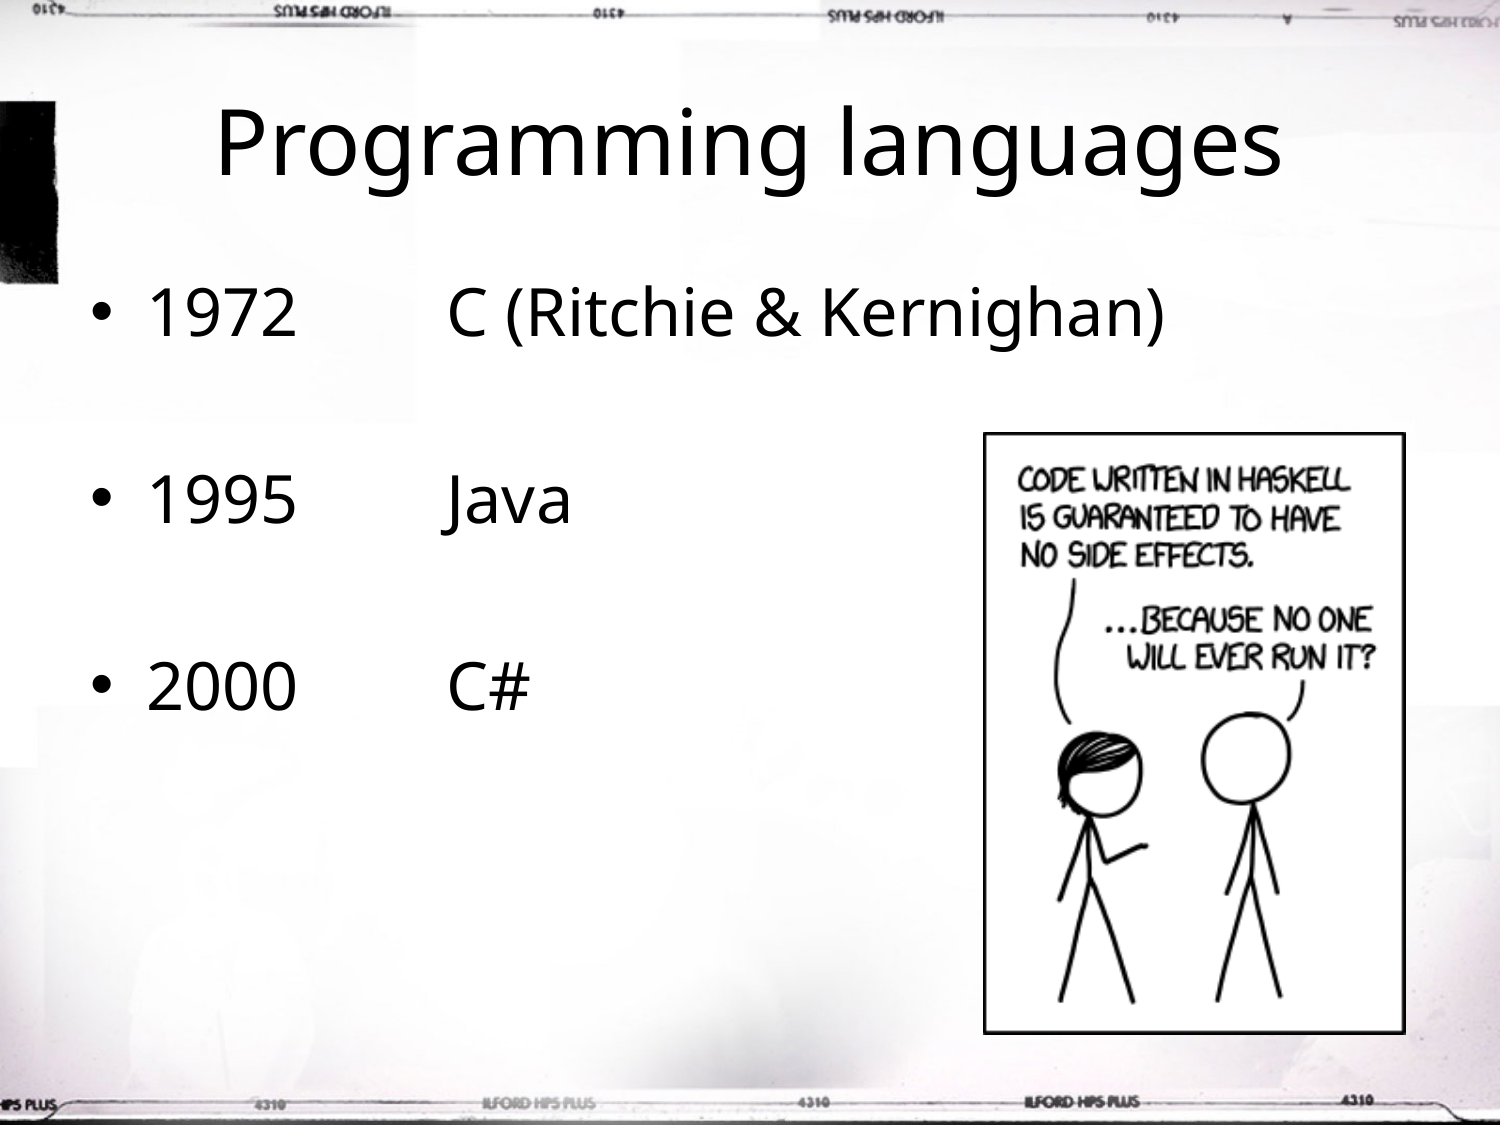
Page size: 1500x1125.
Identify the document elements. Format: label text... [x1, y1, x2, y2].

picture [0, 0, 1500, 1125]
title Programming languages [75, 45, 1425, 233]
list 1972 C (Ritchie & Kernighan) 1995 Java 2000 C# [75, 262, 1425, 1026]
